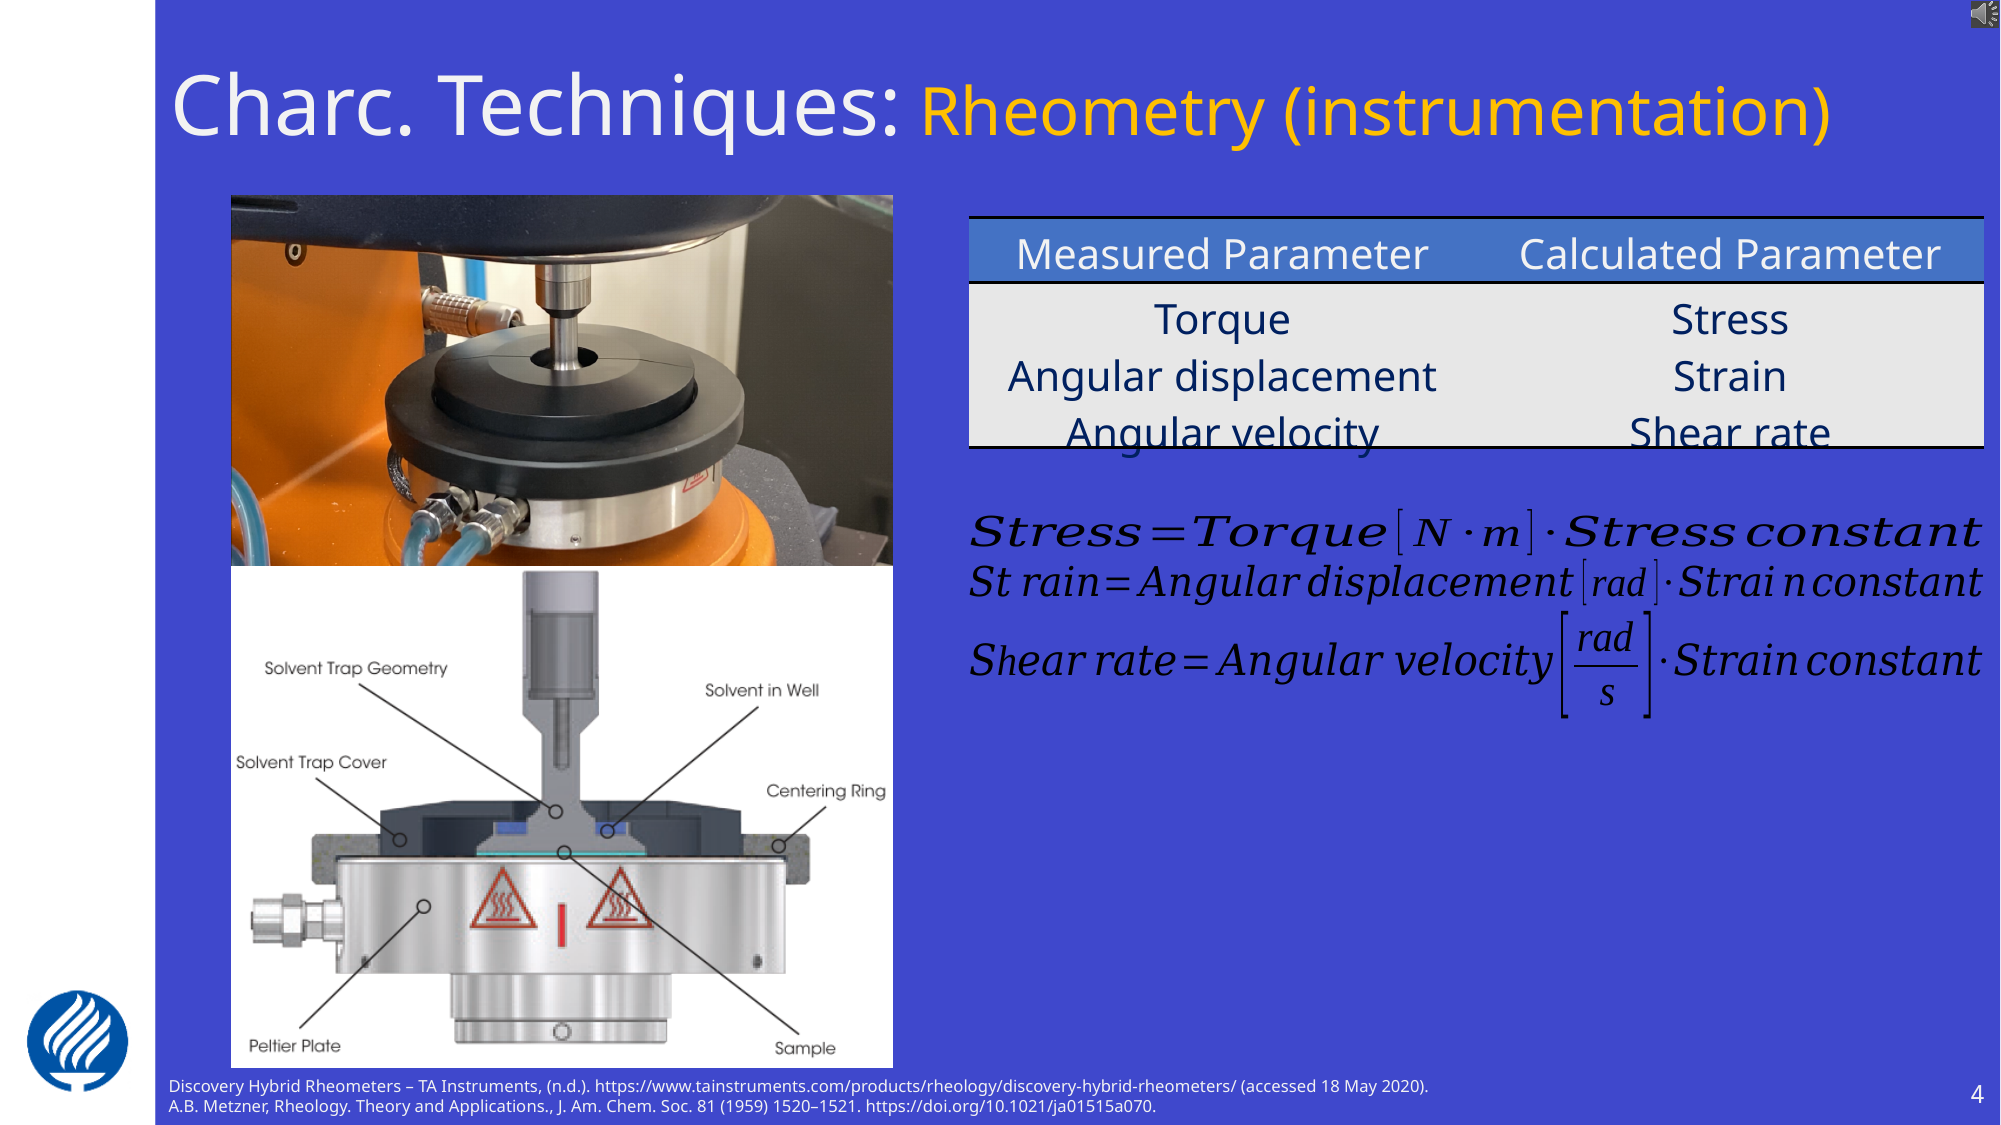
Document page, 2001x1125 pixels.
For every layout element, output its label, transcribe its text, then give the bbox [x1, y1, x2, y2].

slide_number 4 [1914, 1065, 2000, 1125]
table_header Measured Parameter [969, 219, 1476, 281]
table_cell Torque Angular displacement Angular velocity [969, 284, 1476, 446]
table_header Calculated Parameter [1476, 219, 1984, 281]
title Charc. Techniques: Rheometry (instrumentation) [155, 0, 2000, 218]
table_cell Stress Strain Shear rate [1476, 284, 1984, 446]
text_box Discovery Hybrid Rheometers – TA Instruments, (n.d.). https://www.tainstruments.com/products/rheology/discovery-hybrid-rheometers/ (accessed 18 May 2020). A.B. Metzner, Rheology. Theory and Applications., J. Am. Chem. Soc. 81 (1959) 1520–1521. https://doi.org/10.1021/ja01515a070. [153, 1068, 1915, 1123]
picture [0, 0, 2001, 1125]
